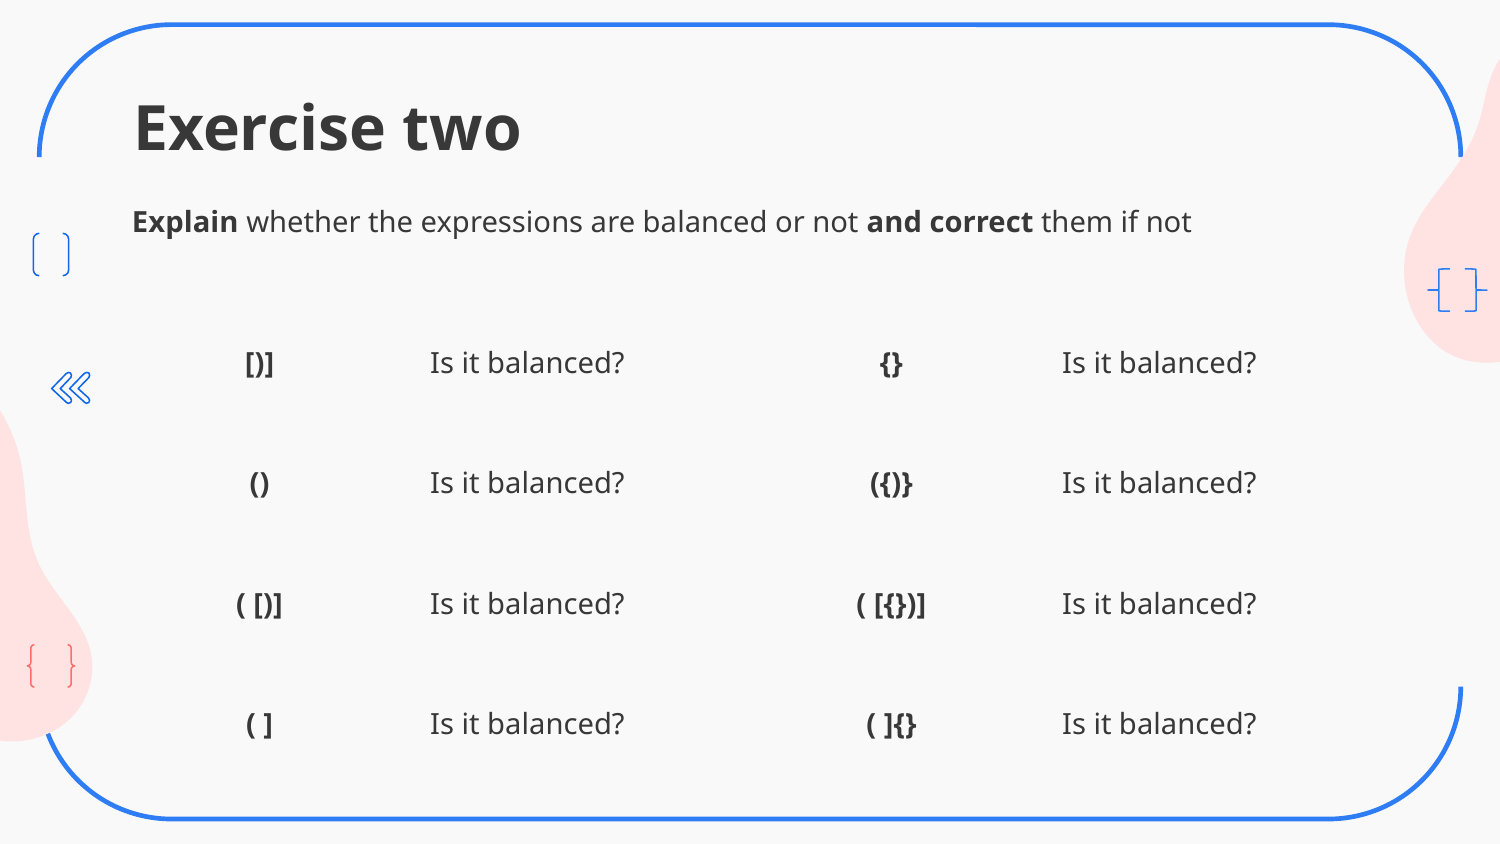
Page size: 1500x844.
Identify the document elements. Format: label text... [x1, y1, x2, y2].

text_box Is it balanced? [415, 295, 750, 395]
text_box Is it balanced? [1047, 656, 1382, 756]
text_box Is it balanced? [415, 656, 750, 756]
text_box () [118, 416, 402, 515]
text_box ( [{})] [750, 536, 1034, 635]
text_box Is it balanced? [1047, 416, 1382, 515]
text_box {} [750, 295, 1034, 395]
text_box Is it balanced? [1047, 295, 1382, 395]
text_box [)] [118, 295, 402, 395]
title Exercise two [118, 72, 1382, 167]
text_box Is it balanced? [415, 416, 750, 515]
text_box ( [)] [118, 536, 402, 635]
text_box ( ] [118, 656, 402, 756]
text_box ( ]{} [750, 656, 1034, 756]
text_box Is it balanced? [415, 536, 750, 635]
text_box Explain whether the expressions are balanced or not and correct them if not [116, 183, 1384, 239]
text_box Is it balanced? [1047, 536, 1382, 635]
text_box ({)} [750, 416, 1034, 515]
